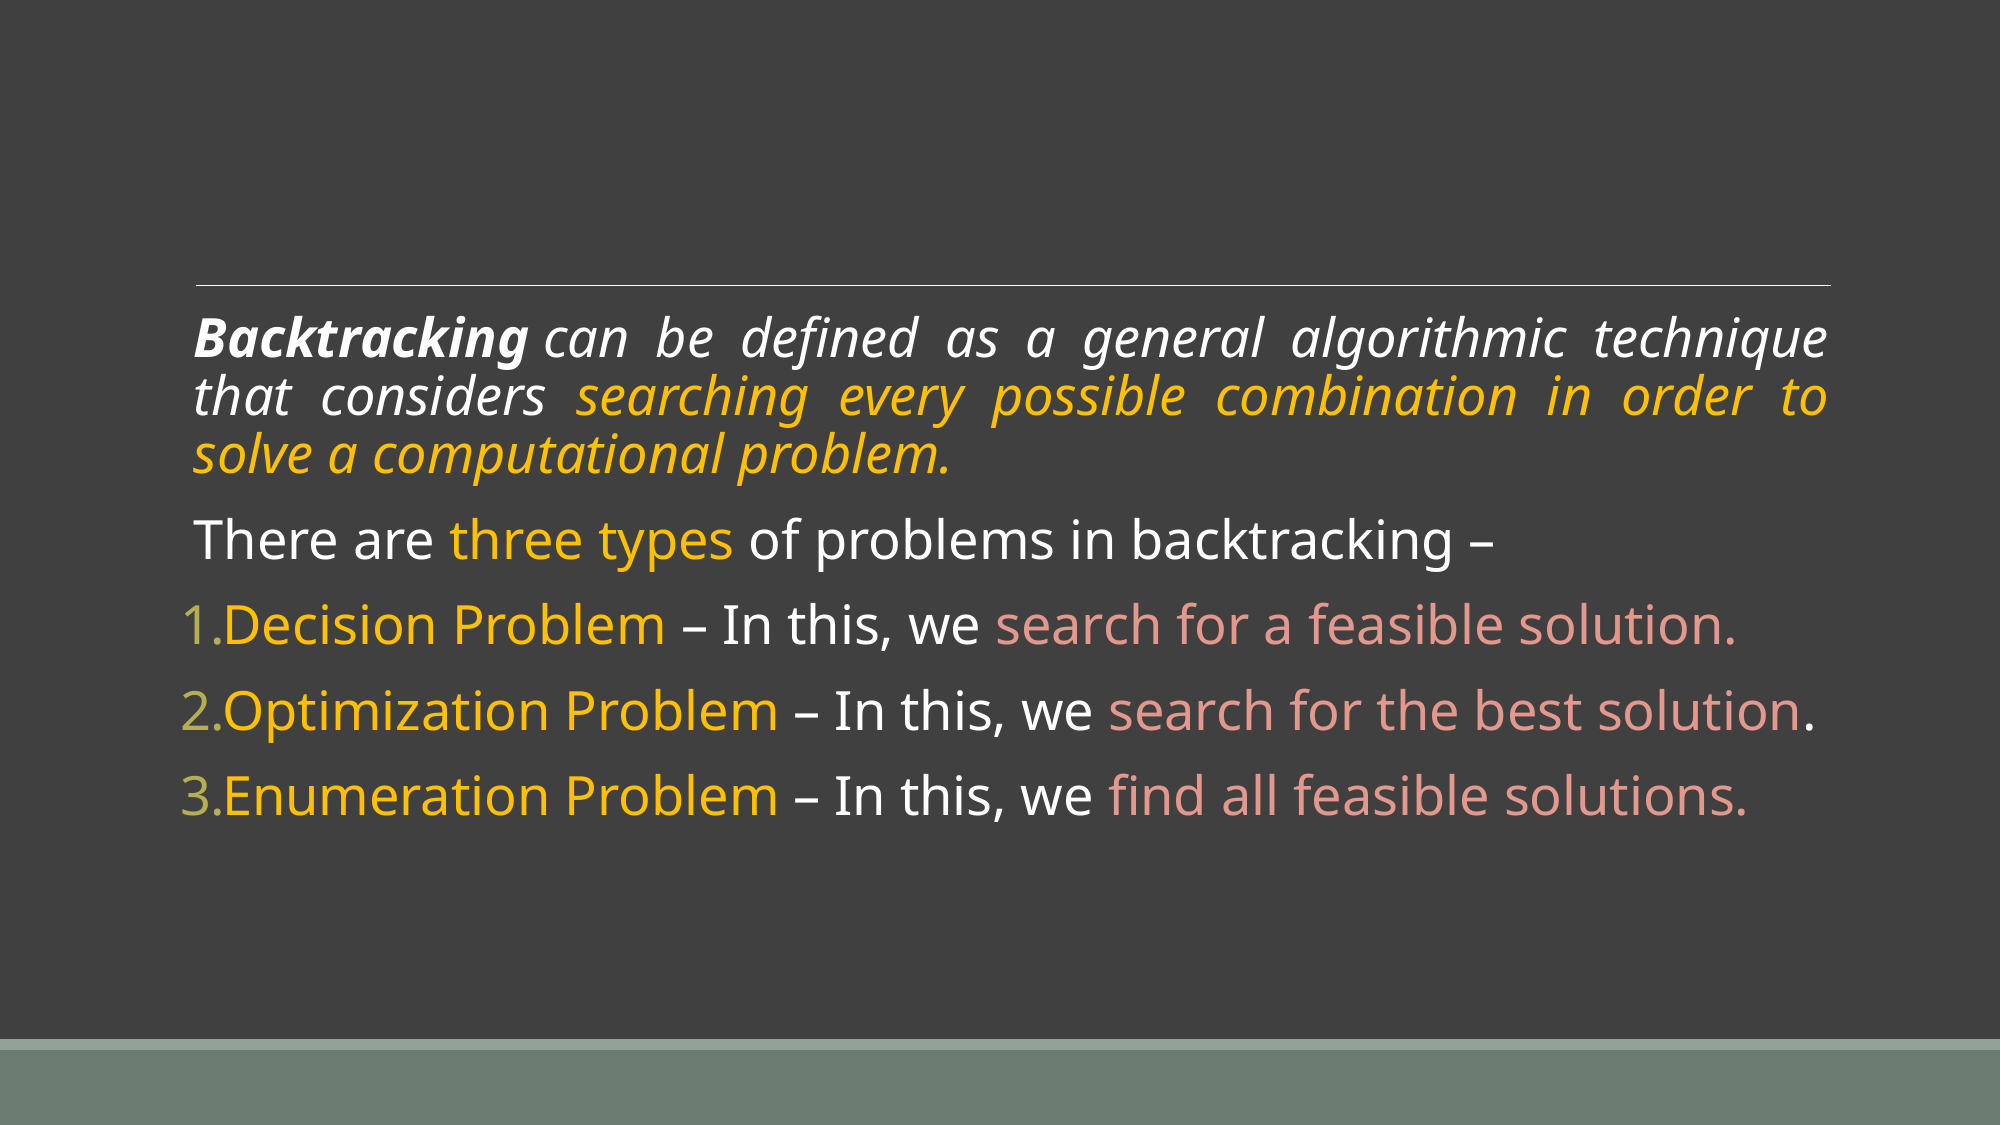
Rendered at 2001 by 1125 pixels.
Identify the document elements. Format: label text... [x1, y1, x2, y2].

list Backtracking can be defined as a general algorithmic technique that considers searching every possible combination in order to solve a computational problem. There are three types of problems in backtracking – Decision Problem – In this, we search for a feasible solution. Optimization Problem – In this, we search for the best solution. Enumeration Problem – In this, we find all feasible solutions. [180, 302, 1830, 963]
